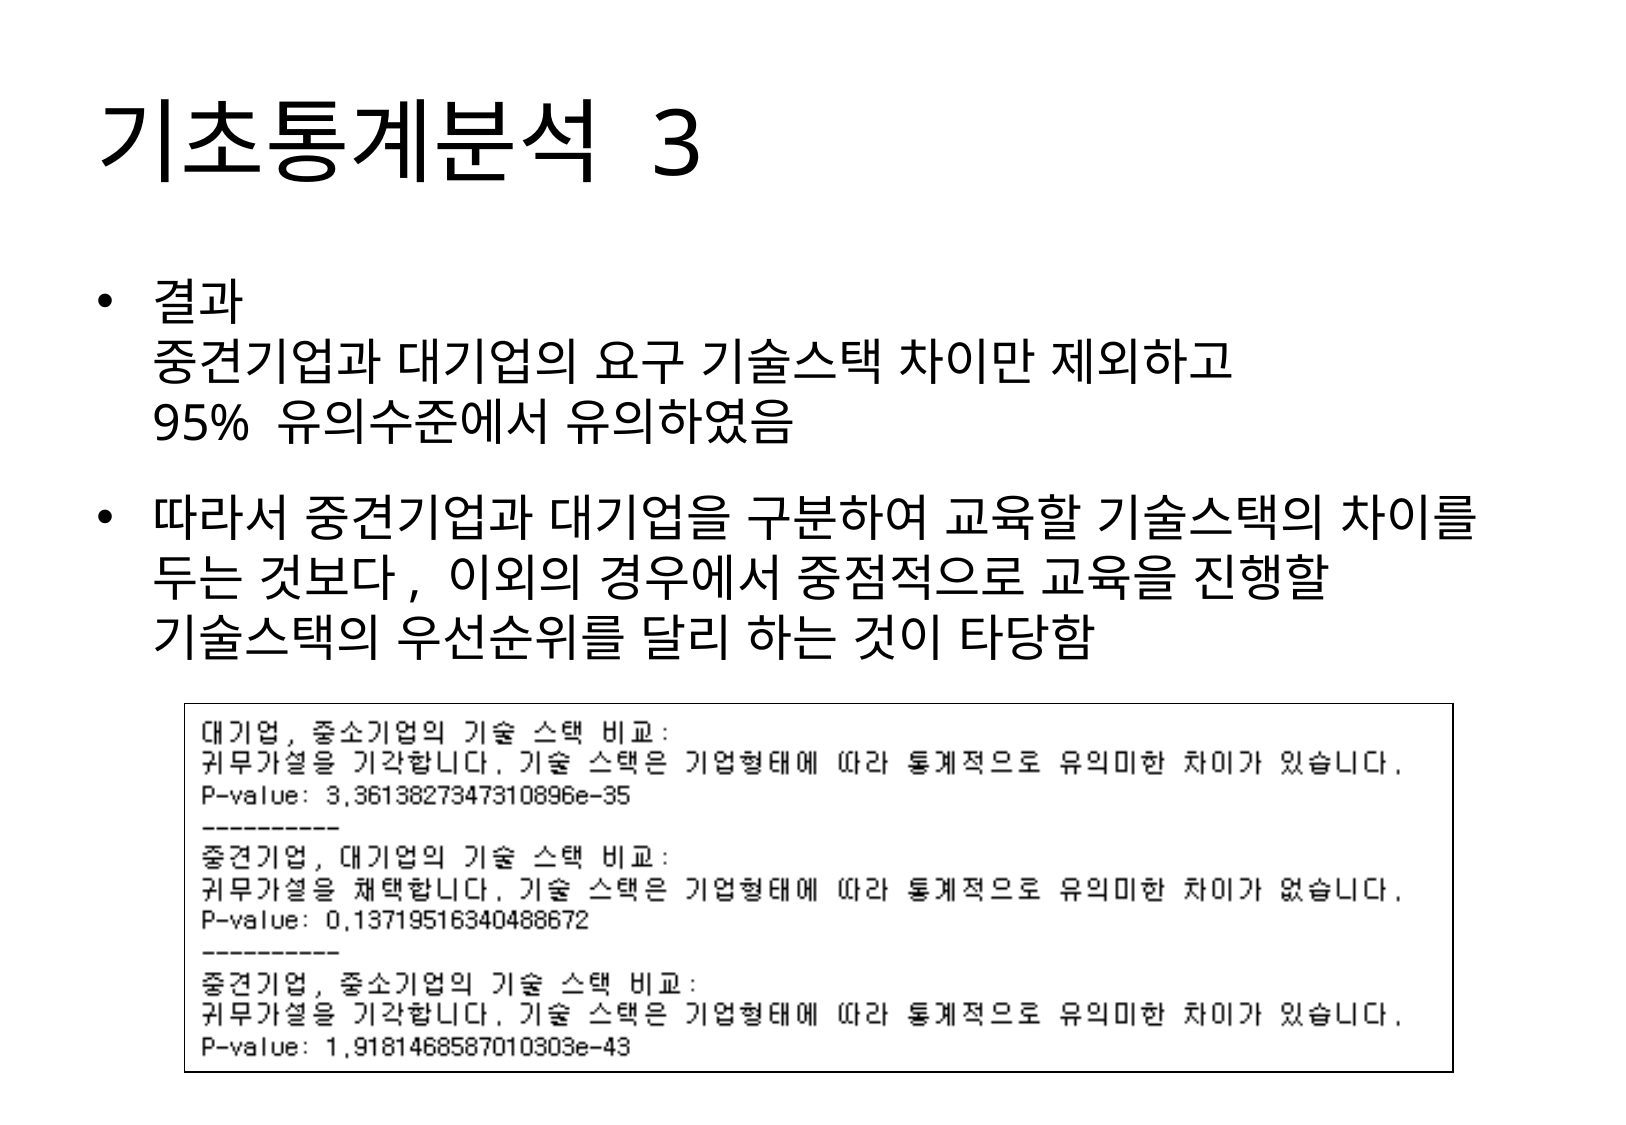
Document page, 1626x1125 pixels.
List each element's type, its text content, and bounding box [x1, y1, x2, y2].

picture [185, 703, 1453, 1072]
title 기초통계분석 3 [81, 45, 1544, 233]
text_box 결과 중견기업과 대기업의 요구 기술스택 차이만 제외하고 95% 유의수준에서 유의하였음 따라서 중견기업과 대기업을 구분하여 교육할 기술스택의 차이를 두는 것보다, 이외의 경우에서 중점적으로 교육을 진행할 기술스택의 우선순위를 달리 하는 것이 타당함 [81, 262, 1557, 1005]
